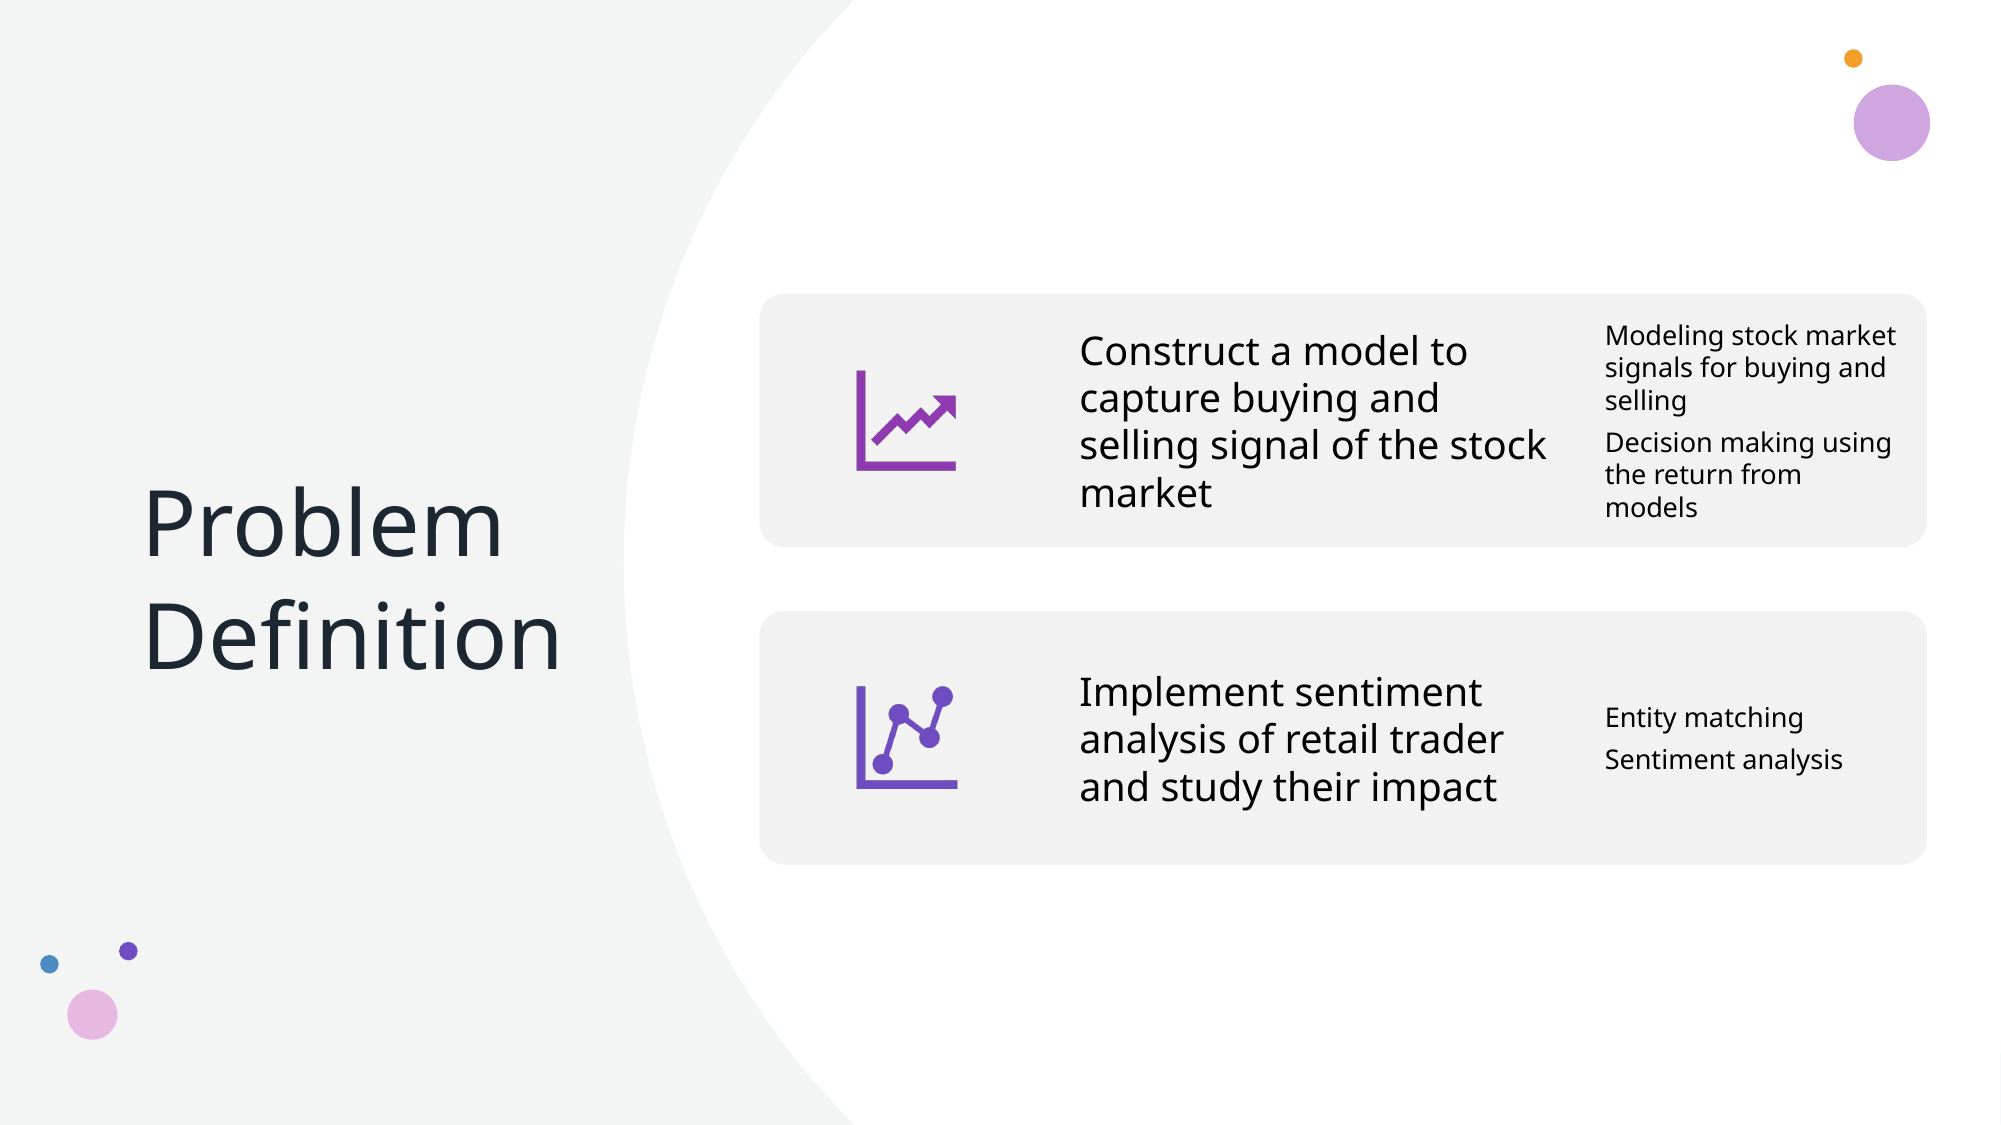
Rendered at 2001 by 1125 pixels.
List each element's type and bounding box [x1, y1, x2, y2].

text_box [40, 49, 1931, 1040]
text_box [0, 0, 851, 1125]
text_box [779, 0, 2000, 1125]
list [759, 156, 1927, 1003]
